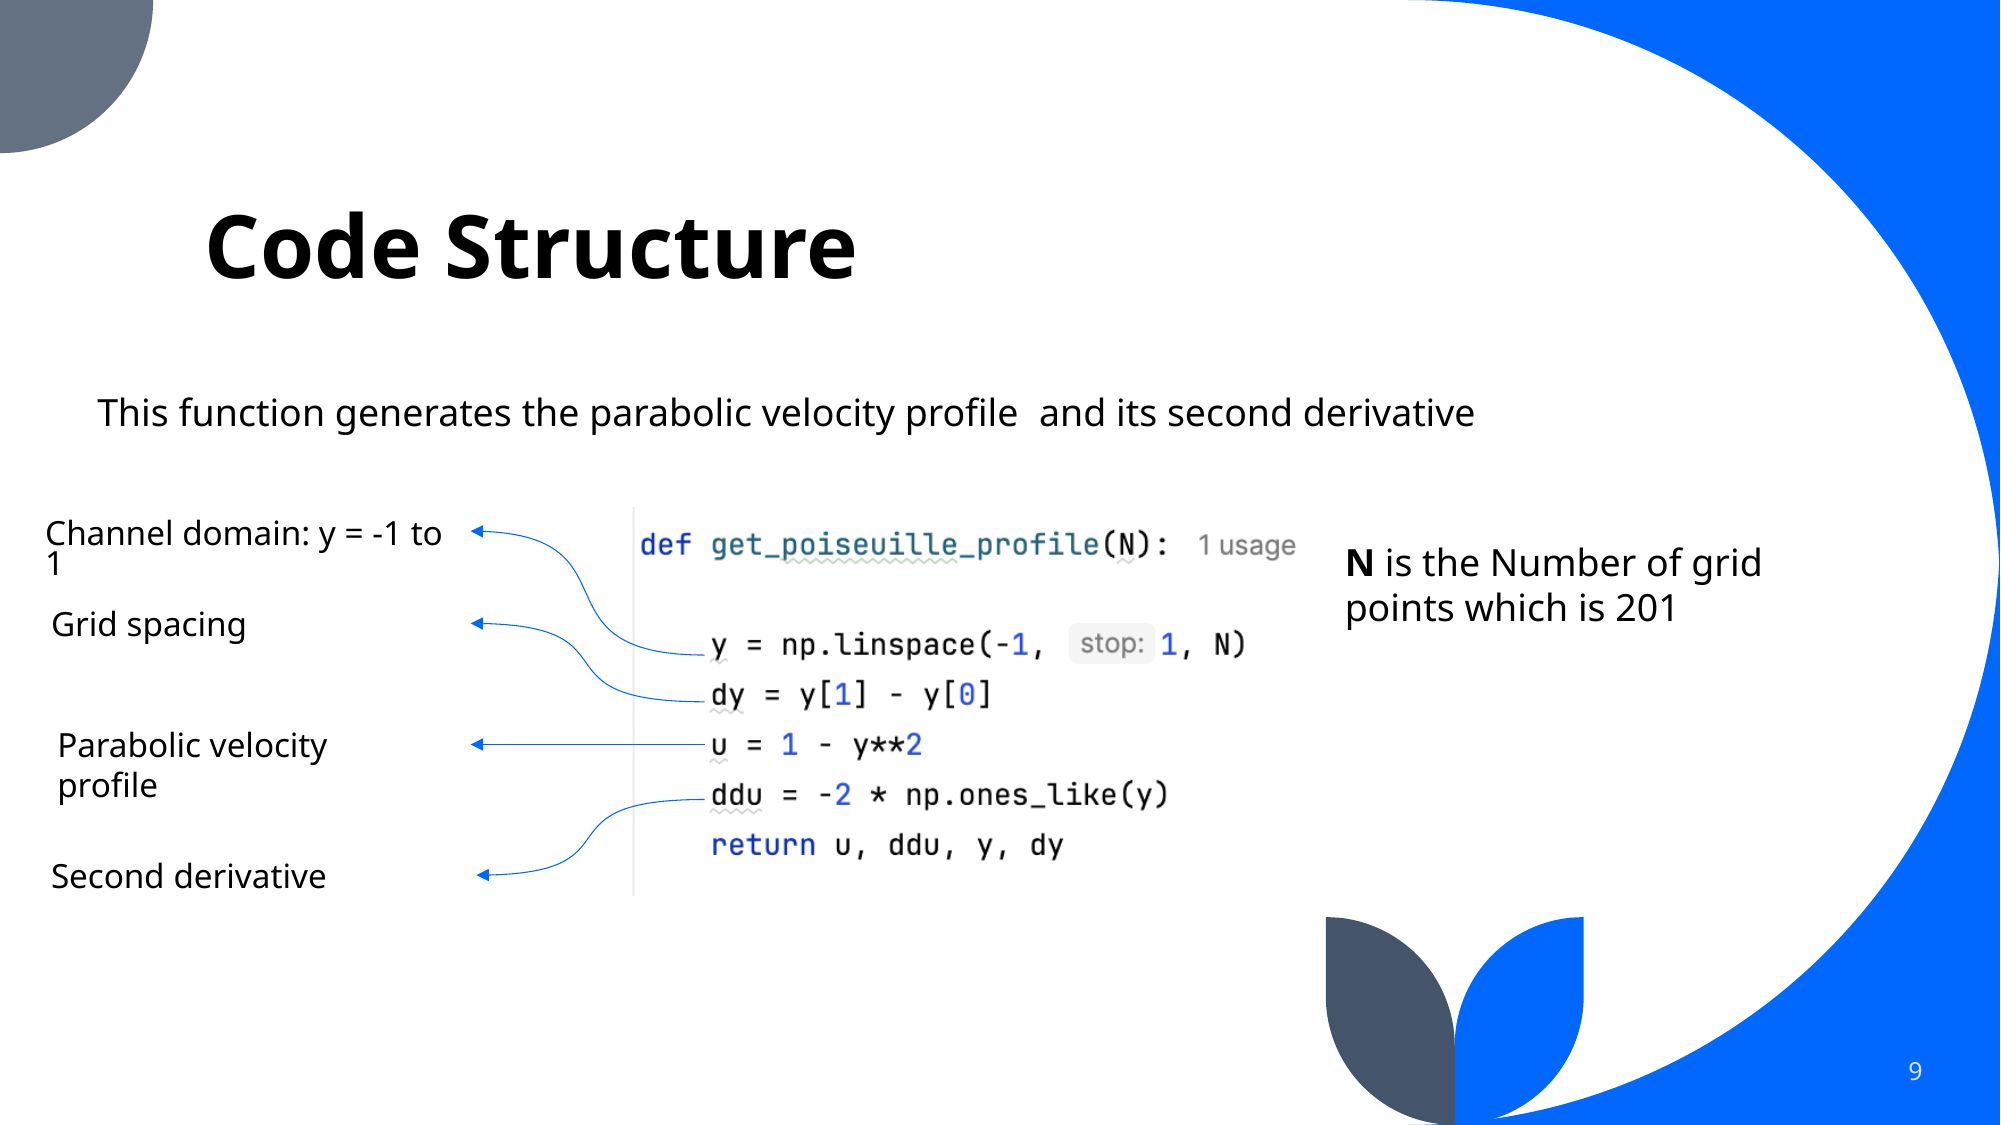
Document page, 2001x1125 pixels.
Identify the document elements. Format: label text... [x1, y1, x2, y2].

text_box Second derivative [36, 847, 443, 903]
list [628, 507, 1337, 896]
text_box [476, 799, 705, 876]
text_box Channel domain: y = -1 to 1 [30, 515, 477, 590]
text_box Grid spacing [36, 595, 470, 651]
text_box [470, 623, 705, 702]
slide_number 9 [1665, 1042, 1938, 1103]
text_box N is the Number of grid points which is 201 [1337, 531, 1849, 636]
title Code Structure [190, 16, 1795, 303]
text_box Parabolic velocity profile [42, 716, 449, 812]
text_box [470, 531, 705, 623]
